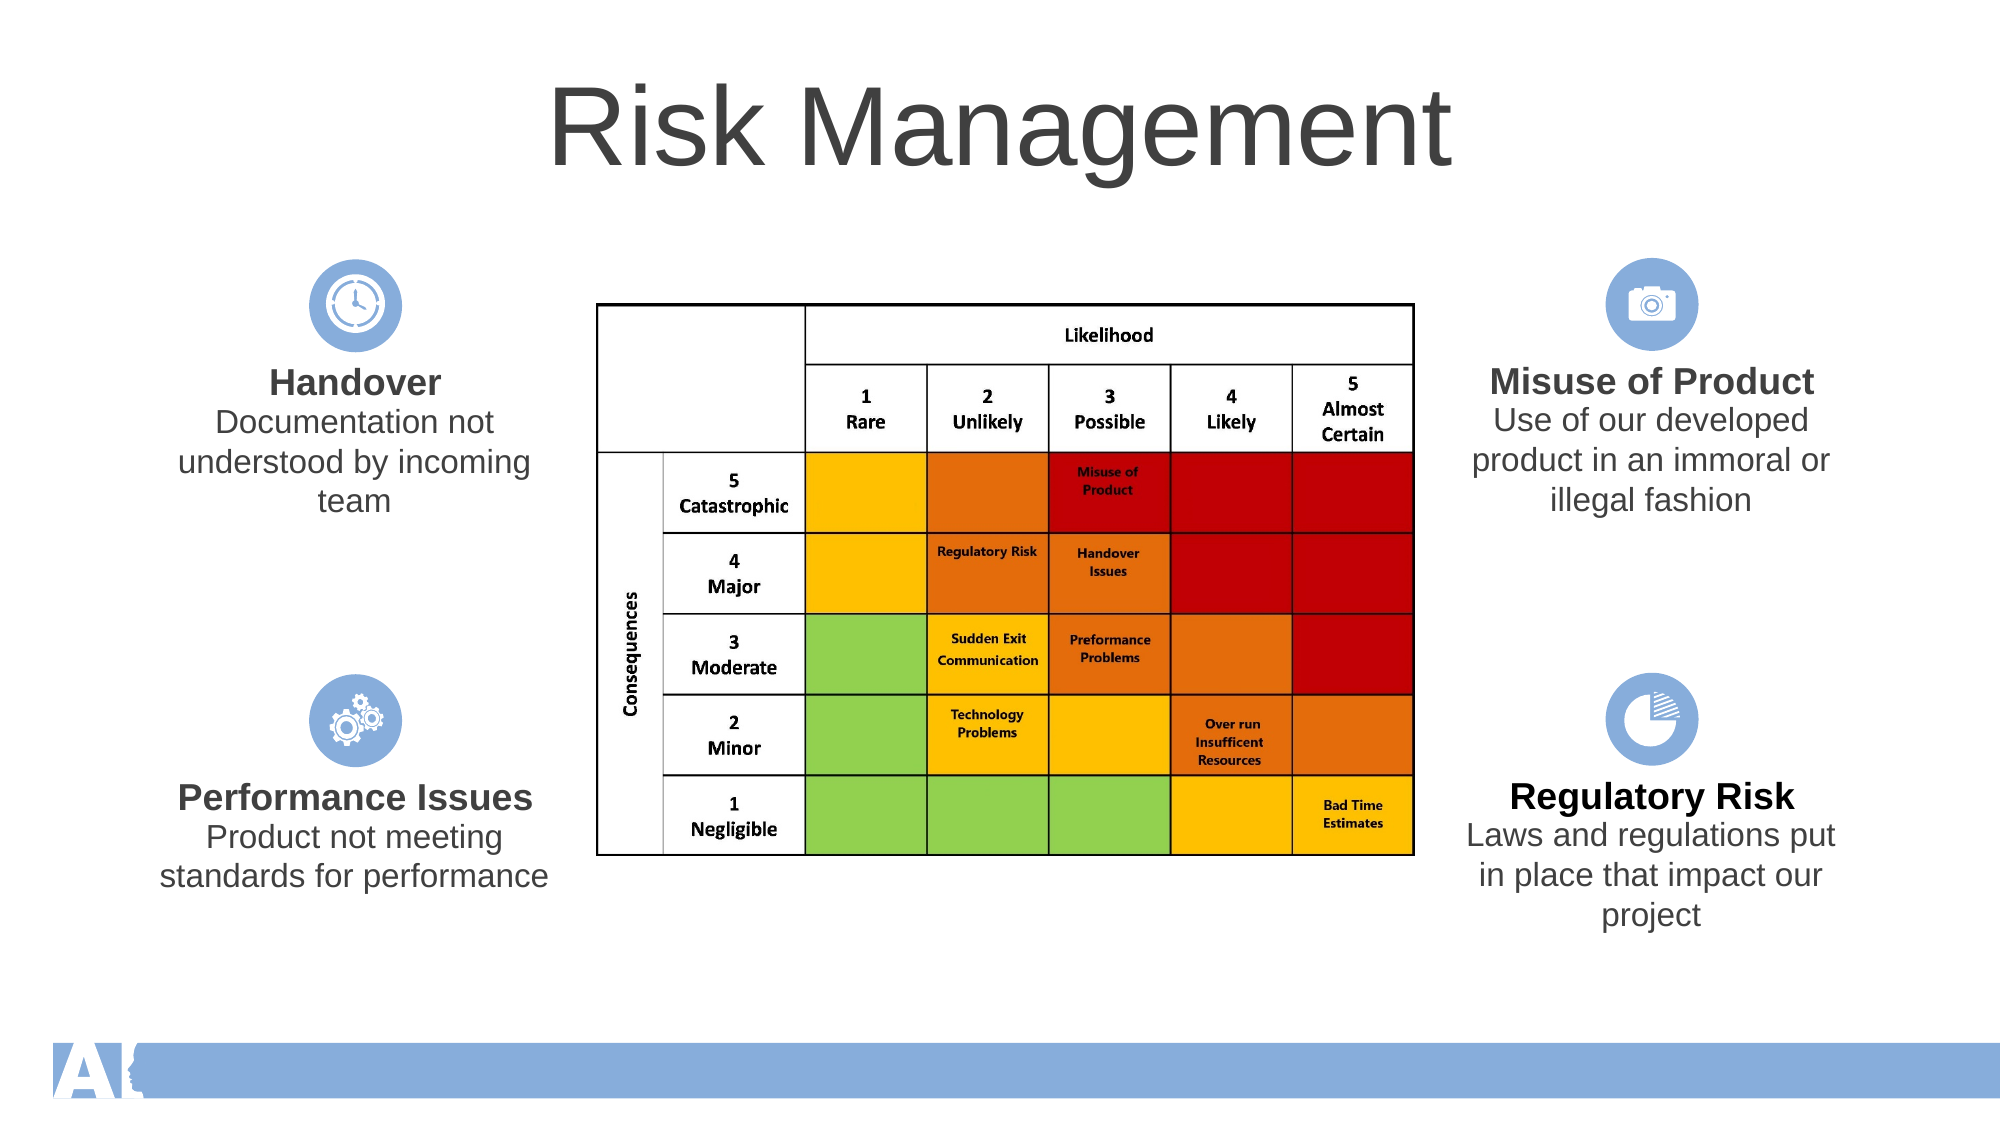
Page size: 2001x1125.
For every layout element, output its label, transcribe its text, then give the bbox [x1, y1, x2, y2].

text_box [308, 673, 404, 765]
picture [596, 303, 1415, 856]
text_box [1604, 671, 1700, 763]
text_box [1623, 690, 1681, 748]
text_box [1434, 348, 1870, 528]
text_box [1627, 285, 1677, 322]
text_box [328, 692, 385, 747]
text_box [1604, 256, 1700, 348]
text_box [308, 258, 404, 350]
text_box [137, 765, 574, 904]
text_box [324, 273, 387, 334]
list Risk Management [0, 55, 2000, 186]
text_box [137, 350, 574, 529]
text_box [1434, 763, 1870, 943]
